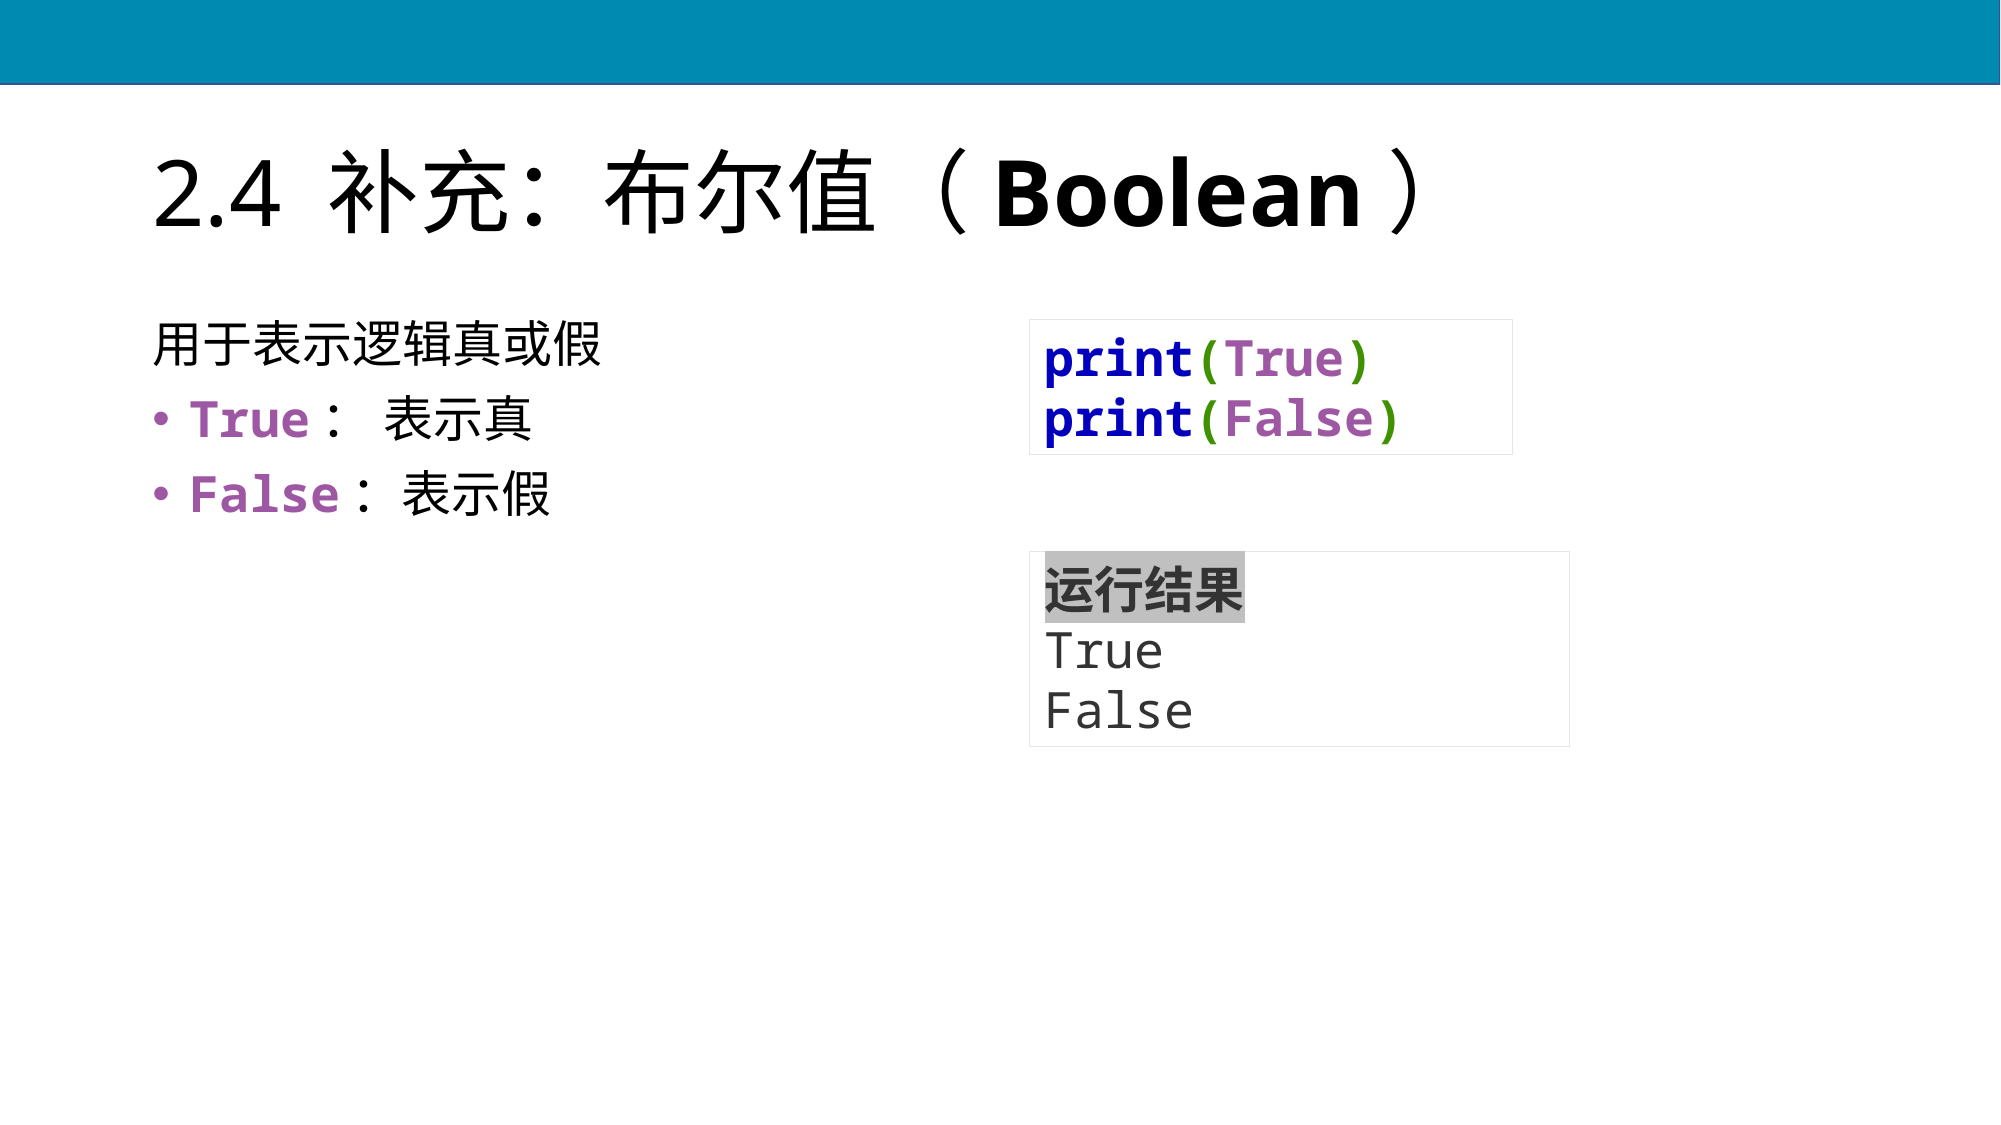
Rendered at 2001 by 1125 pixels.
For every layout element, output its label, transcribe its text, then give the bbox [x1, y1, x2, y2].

text_box 运行结果 True False [1029, 551, 1570, 747]
title 2.4 补充：布尔值（Boolean） [137, 113, 1863, 280]
text_box print(True) print(False) [1029, 319, 1513, 455]
list 用于表示逻辑真或假 True： 表示真 False：表示假 [137, 312, 988, 1027]
